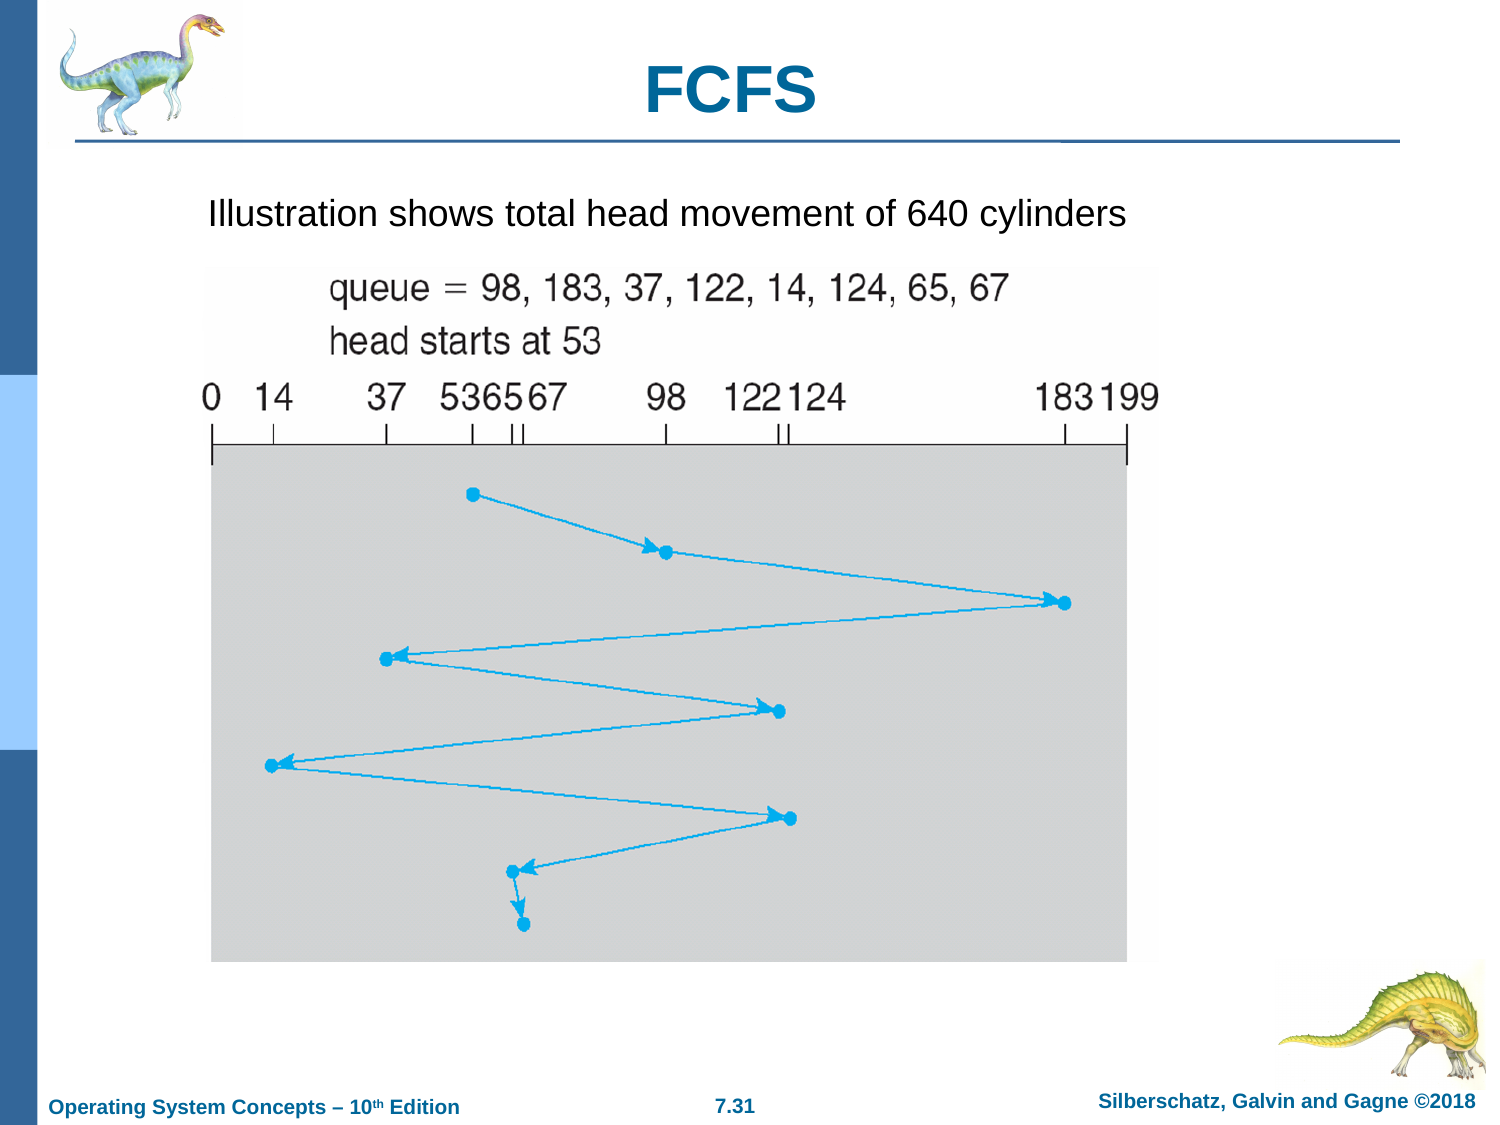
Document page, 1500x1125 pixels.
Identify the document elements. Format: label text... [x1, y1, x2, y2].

title FCFS [161, 39, 1302, 134]
picture [46, 0, 243, 149]
picture [199, 267, 1159, 963]
text_box Illustration shows total head movement of 640 cylinders [192, 181, 1143, 242]
picture [1275, 959, 1486, 1090]
